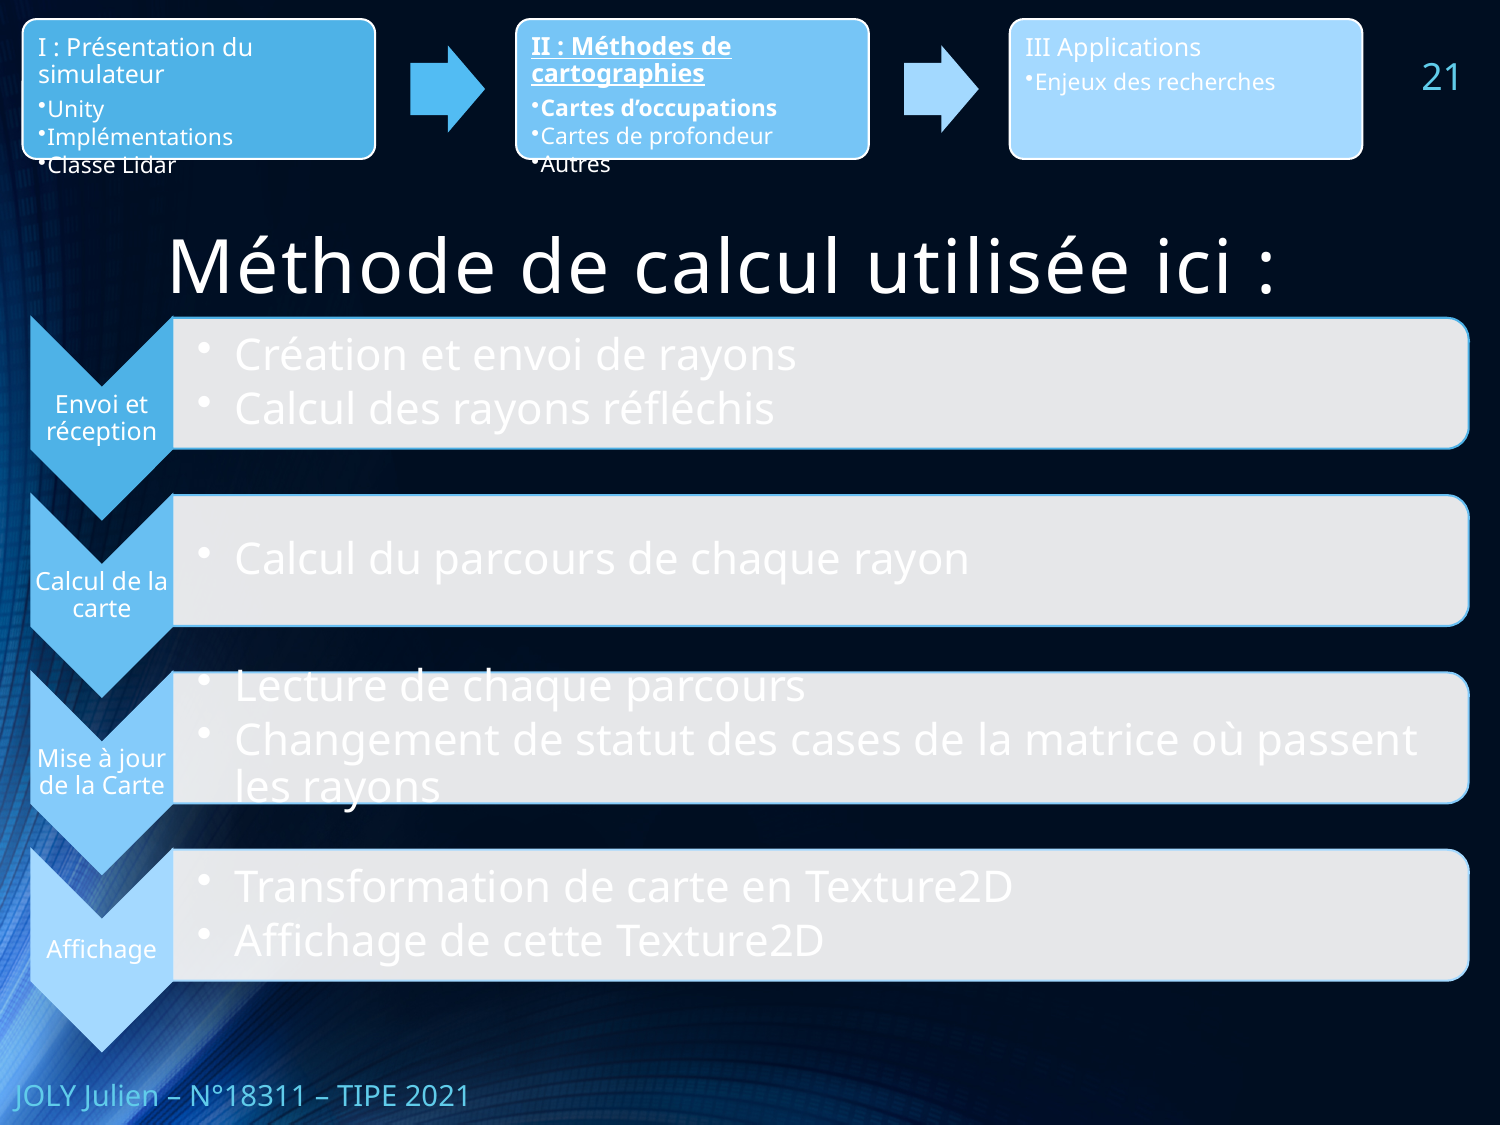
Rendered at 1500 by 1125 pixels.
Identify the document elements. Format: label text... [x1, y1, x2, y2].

title Méthode de calcul utilisée ici : [151, 188, 1365, 317]
slide_number 21 [1365, 19, 1480, 138]
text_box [31, 317, 1469, 1052]
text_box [20, 19, 1365, 159]
picture [0, 0, 1500, 1125]
